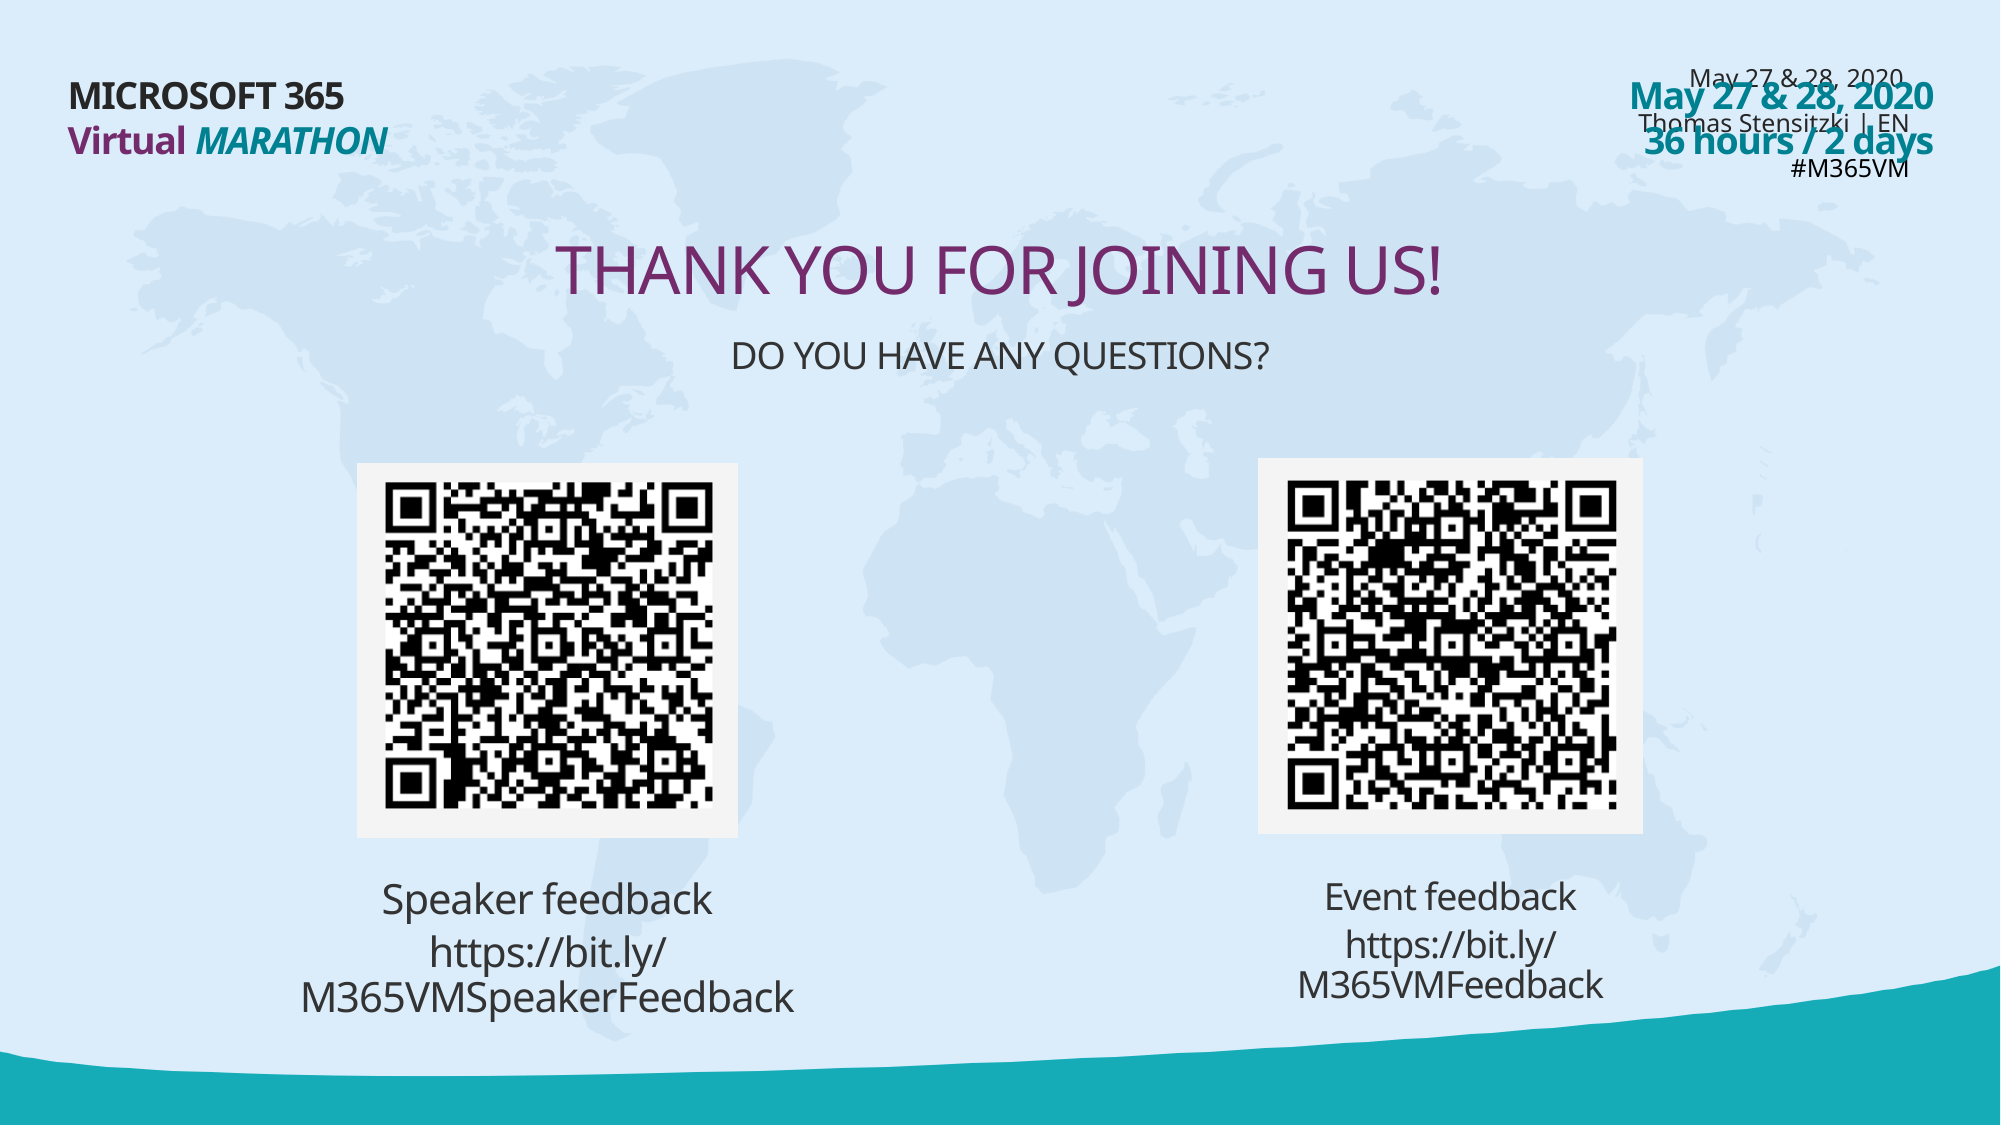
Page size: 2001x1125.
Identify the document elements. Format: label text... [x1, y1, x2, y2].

text_box THANK YOU FOR JOINING US! [0, 230, 2000, 318]
text_box DO YOU HAVE ANY QUESTIONS? [0, 329, 2000, 576]
text_box Speaker feedback https://bit.ly/M365VMSpeakerFeedback [169, 870, 926, 977]
text_box Event feedback https://bit.ly/M365VMFeedback [1180, 870, 1721, 977]
picture [0, 0, 2001, 1125]
